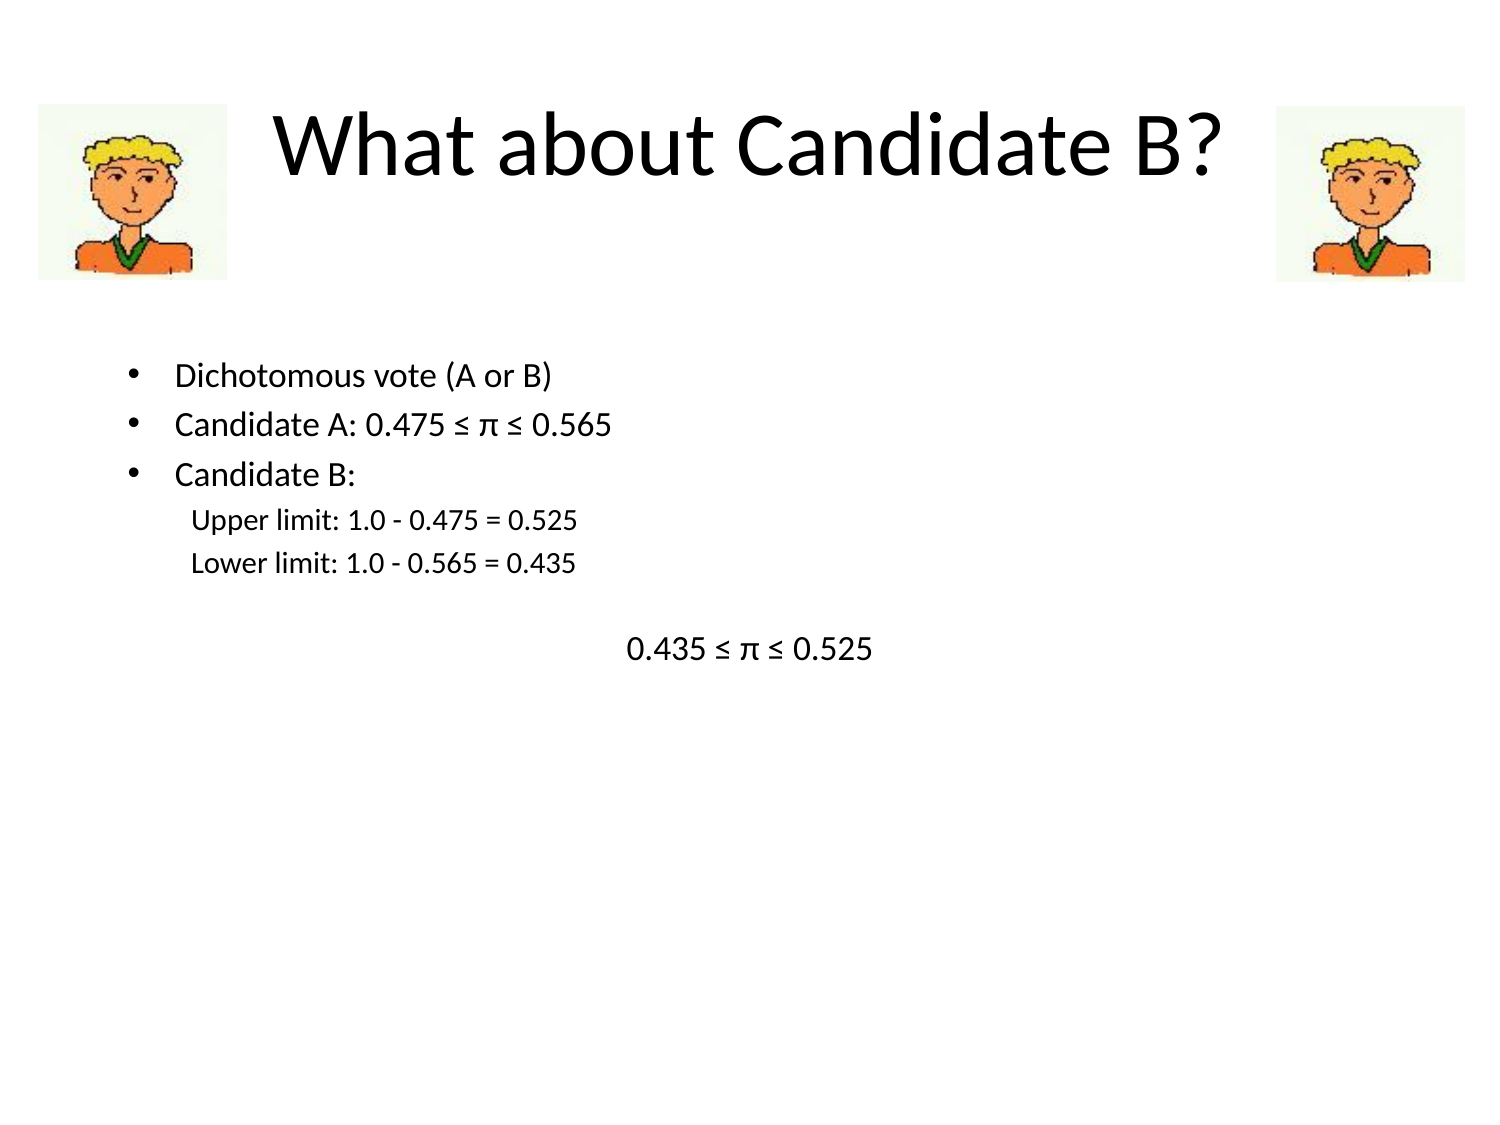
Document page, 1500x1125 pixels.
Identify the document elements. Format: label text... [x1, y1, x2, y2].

picture [1276, 106, 1465, 283]
picture [38, 103, 227, 280]
list Dichotomous vote (A or B) Candidate A: 0.475 ≤ π ≤ 0.565 Candidate B: Upper limit: 1.0 - 0.475 = 0.525 Lower limit: 1.0 - 0.565 = 0.435 0.435 ≤ π ≤ 0.525 [112, 344, 1388, 681]
title What about Candidate B? [75, 45, 1425, 233]
